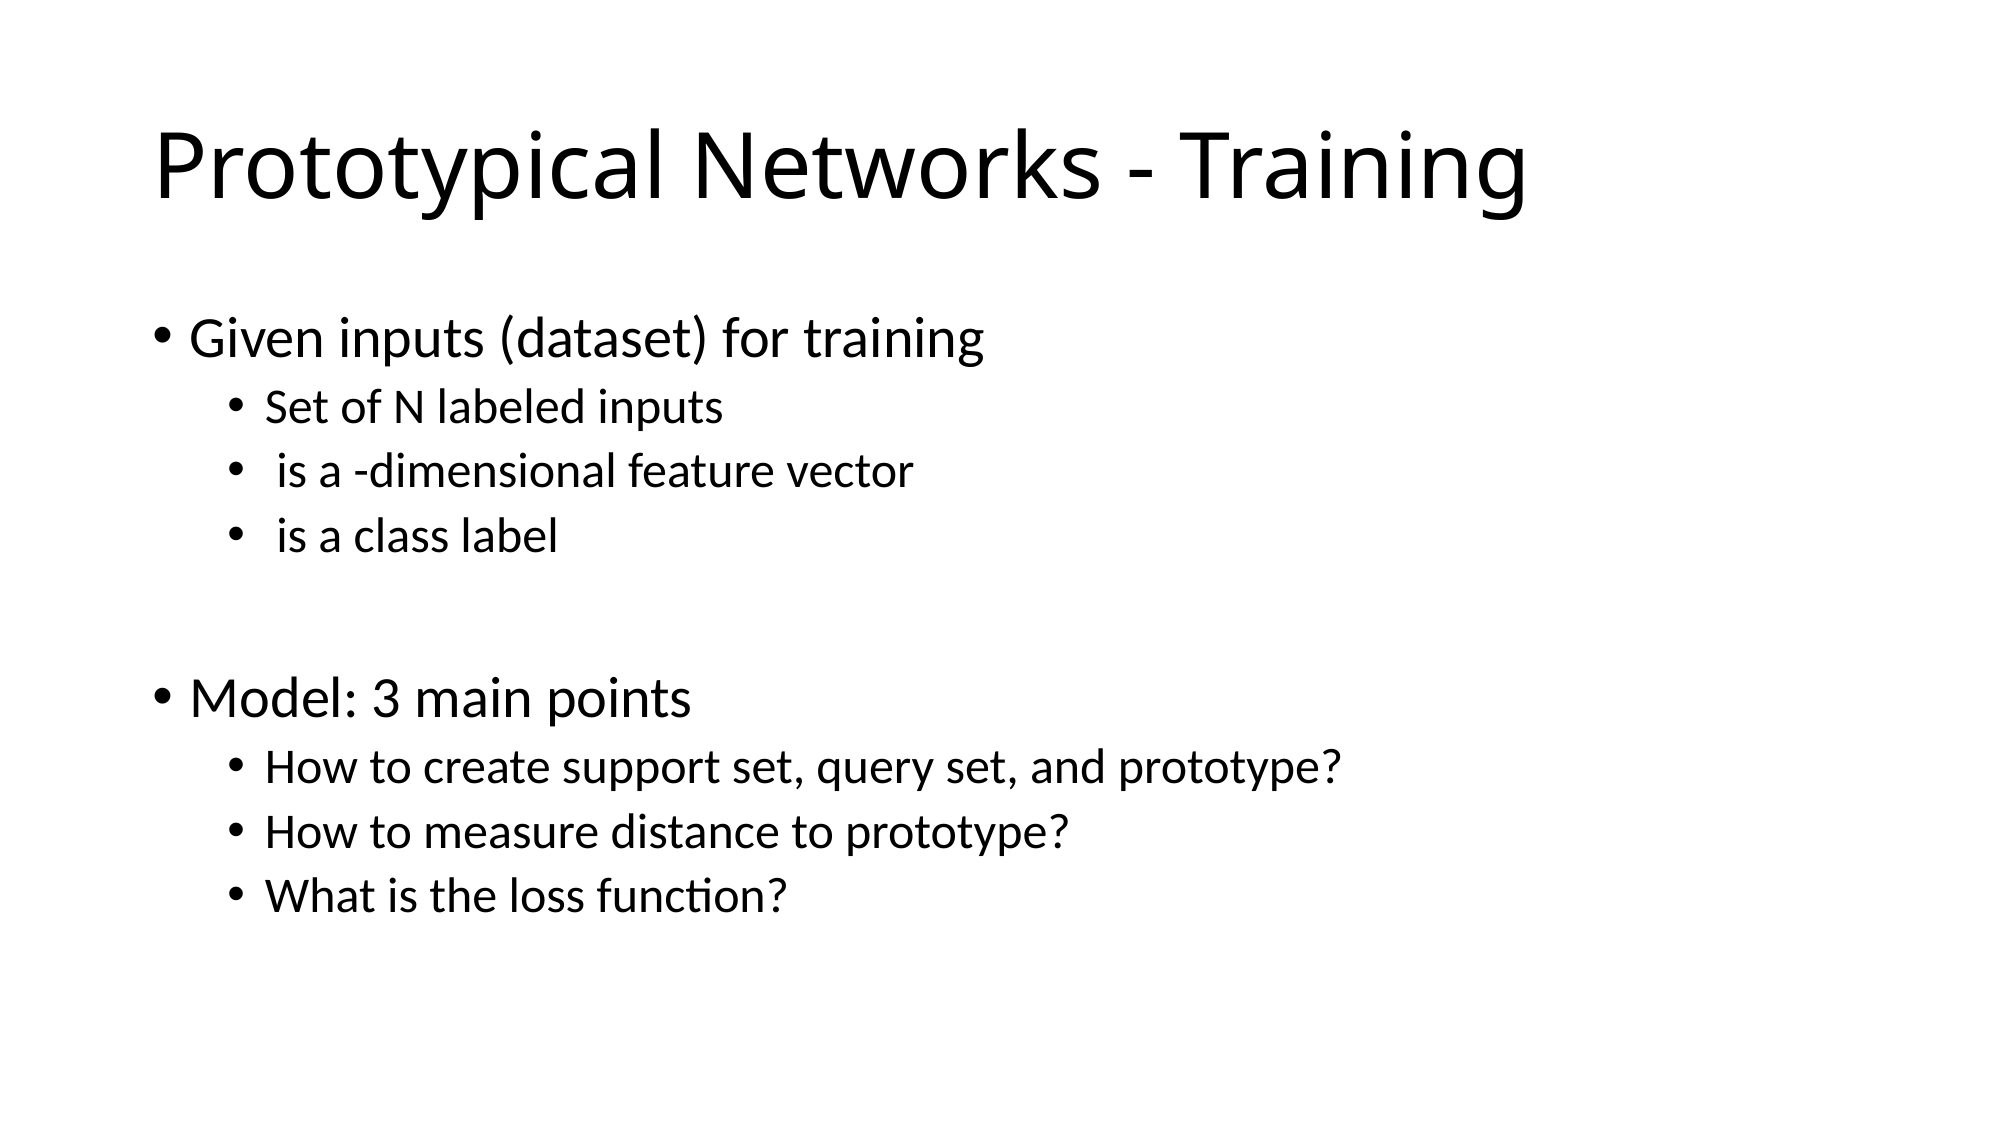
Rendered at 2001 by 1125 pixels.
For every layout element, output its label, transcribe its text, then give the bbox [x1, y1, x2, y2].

title Prototypical Networks - Training [137, 59, 1863, 278]
